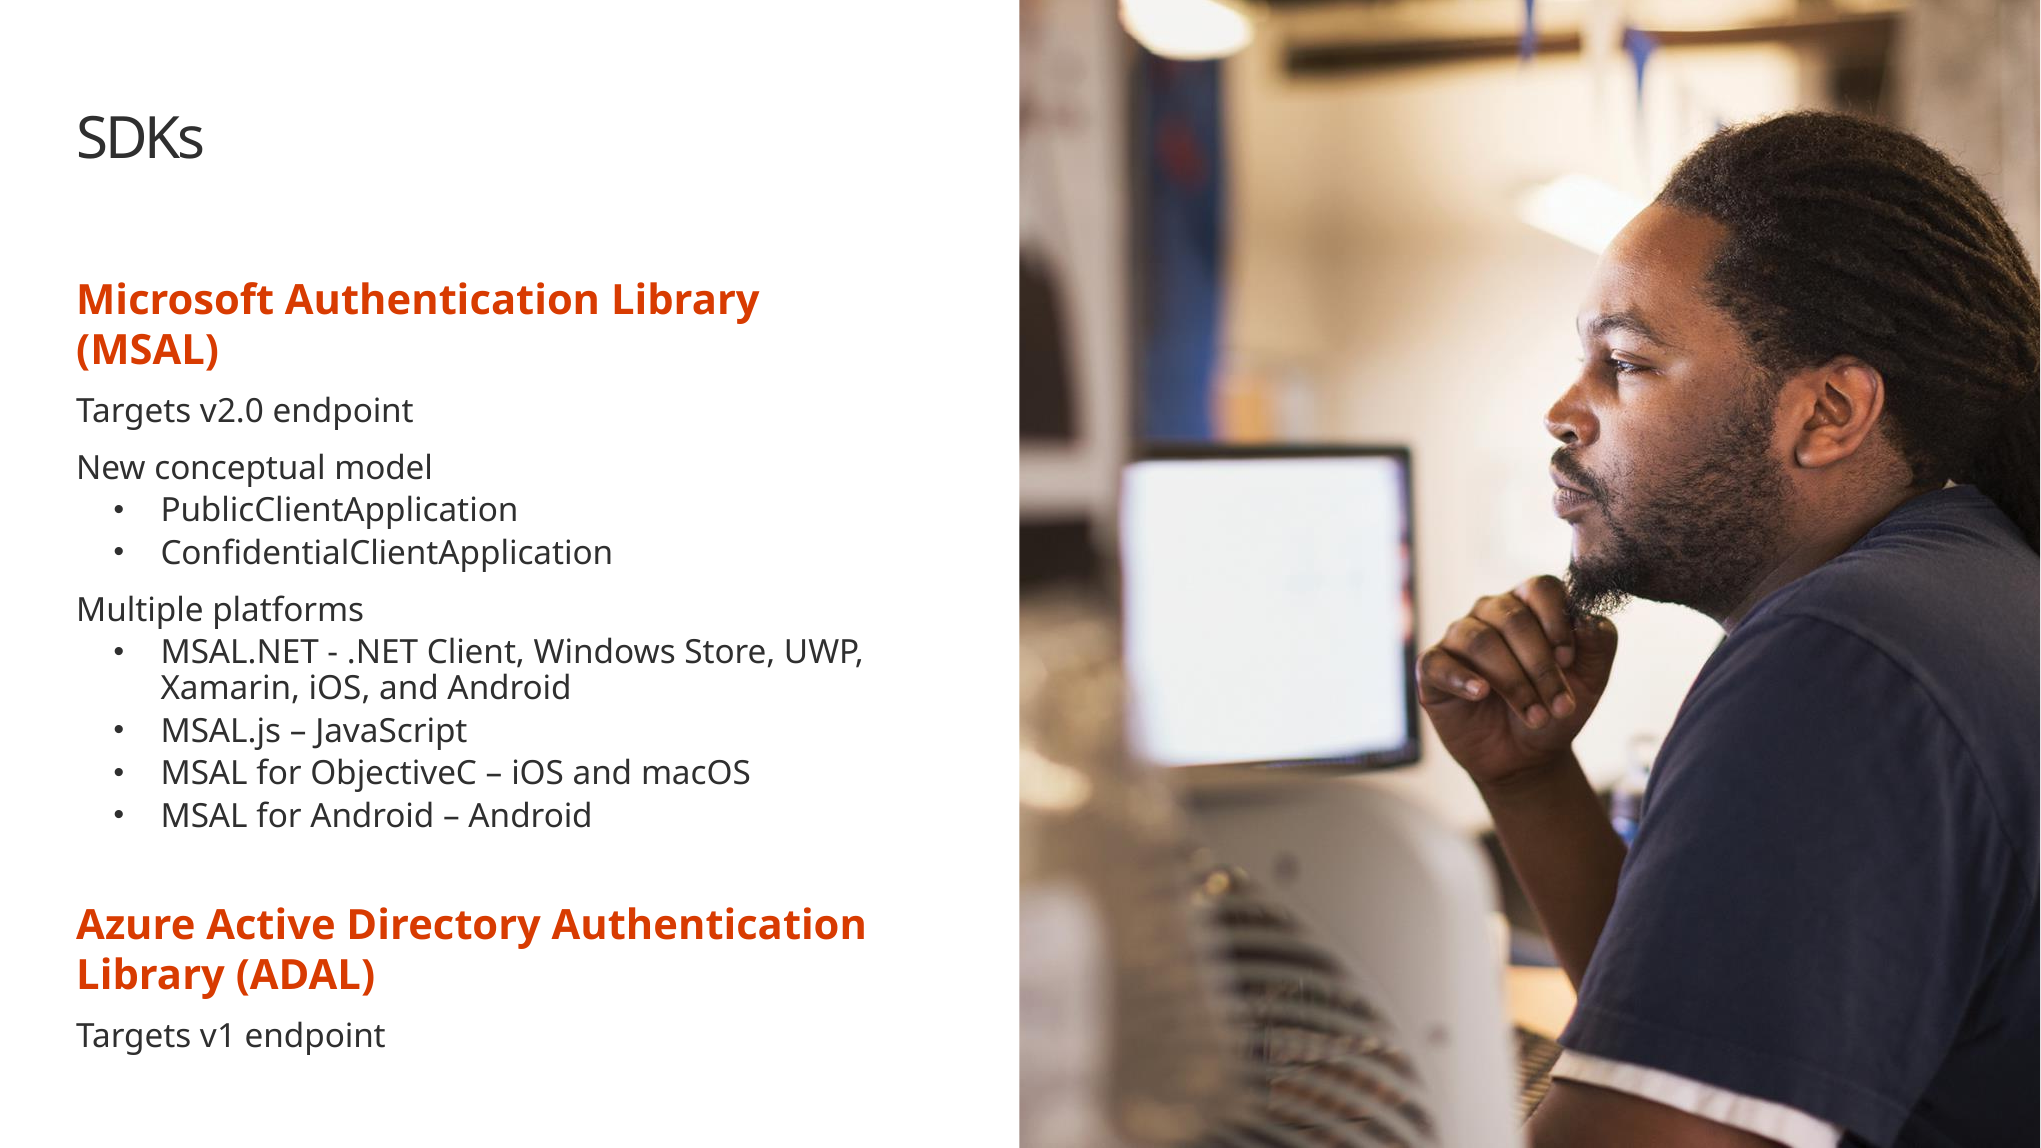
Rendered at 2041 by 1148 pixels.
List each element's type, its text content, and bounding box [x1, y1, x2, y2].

title SDKs [76, 103, 1019, 172]
list Microsoft Authentication Library (MSAL) Targets v2.0 endpoint New conceptual model PublicClientApplication ConfidentialClientApplication Multiple platforms MSAL.NET - .NET Client, Windows Store, UWP, Xamarin, iOS, and Android MSAL.js – JavaScript MSAL for ObjectiveC – iOS and macOS MSAL for Android – Android Azure Active Directory Authentication Library (ADAL) Targets v1 endpoint [76, 272, 883, 942]
picture [1019, 0, 2041, 1148]
